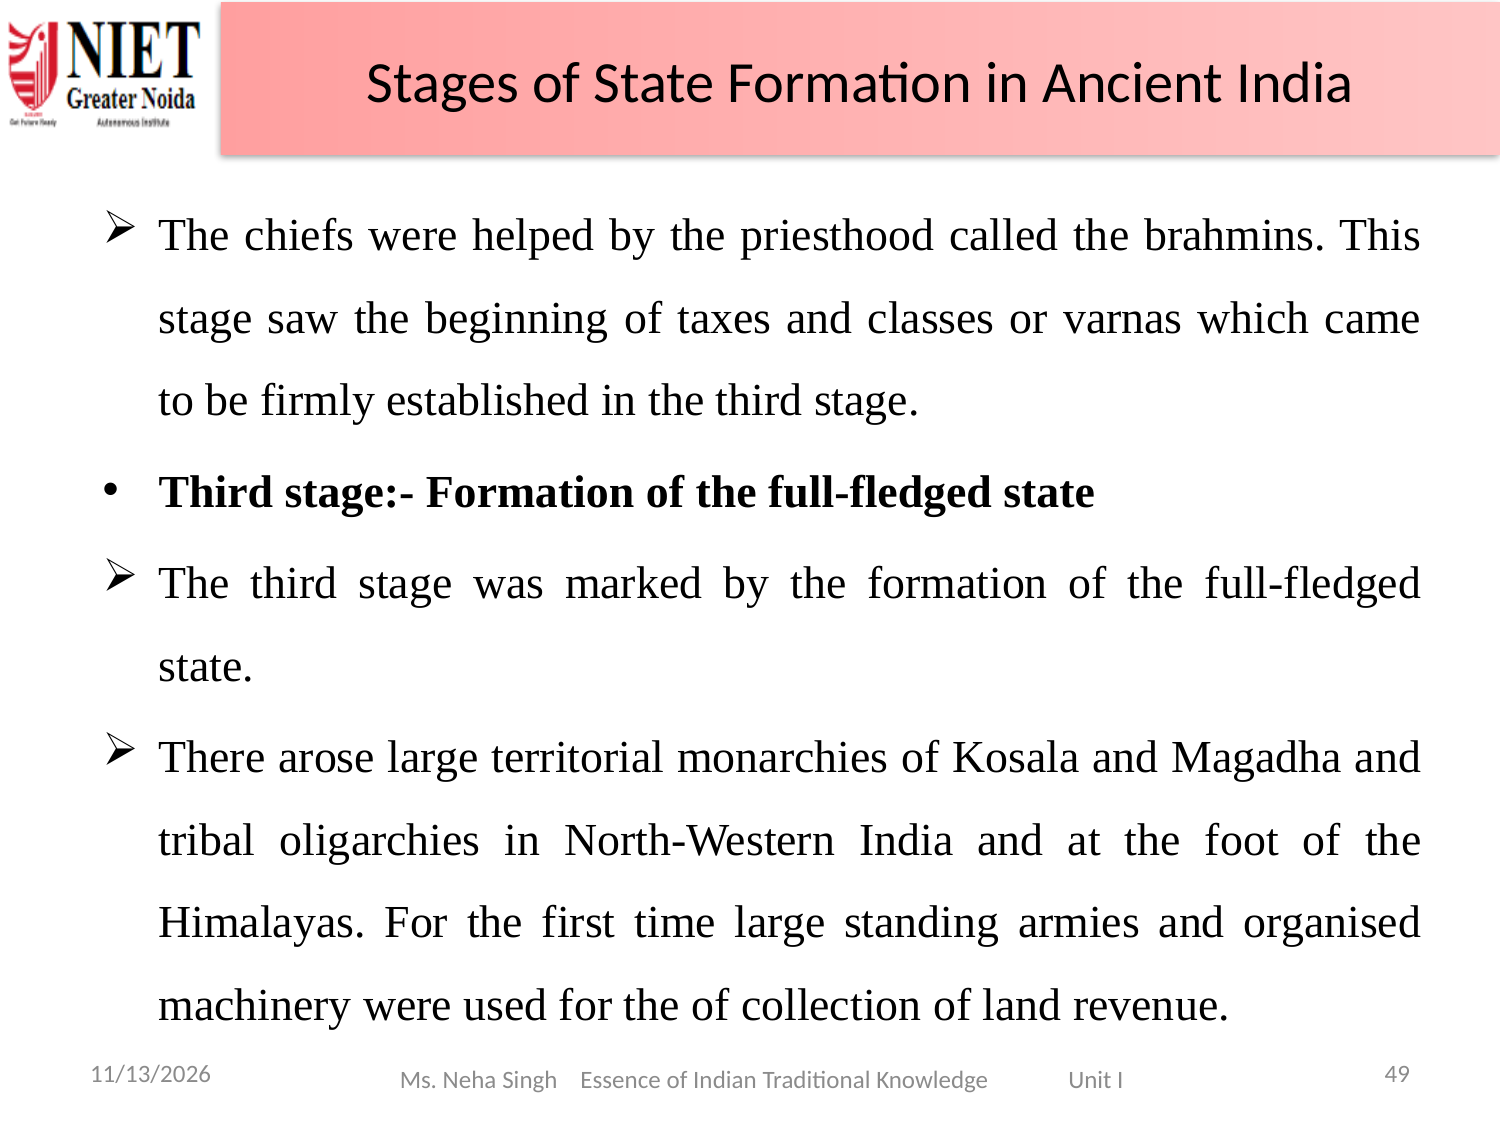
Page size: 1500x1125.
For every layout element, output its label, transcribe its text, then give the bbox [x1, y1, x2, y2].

picture [0, 0, 213, 151]
slide_number 49 [1074, 1042, 1425, 1103]
text_box Stages of State Formation in Ancient India [220, 2, 1500, 155]
list The chiefs were helped by the priesthood called the brahmins. This stage saw the beginning of taxes and classes or varnas which came to be firmly established in the third stage. Third stage:- Formation of the full-fledged state The third stage was marked by the formation of the full-fledged state. There arose large territorial monarchies of Kosala and Magadha and tribal oligarchies in North-Western India and at the foot of the Himalayas. For the first time large standing armies and organised machinery were used for the of collection of land revenue. [87, 169, 1438, 1049]
footer Ms. Neha Singh Essence of Indian Traditional Knowledge Unit I [237, 1042, 1288, 1115]
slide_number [75, 1042, 237, 1103]
